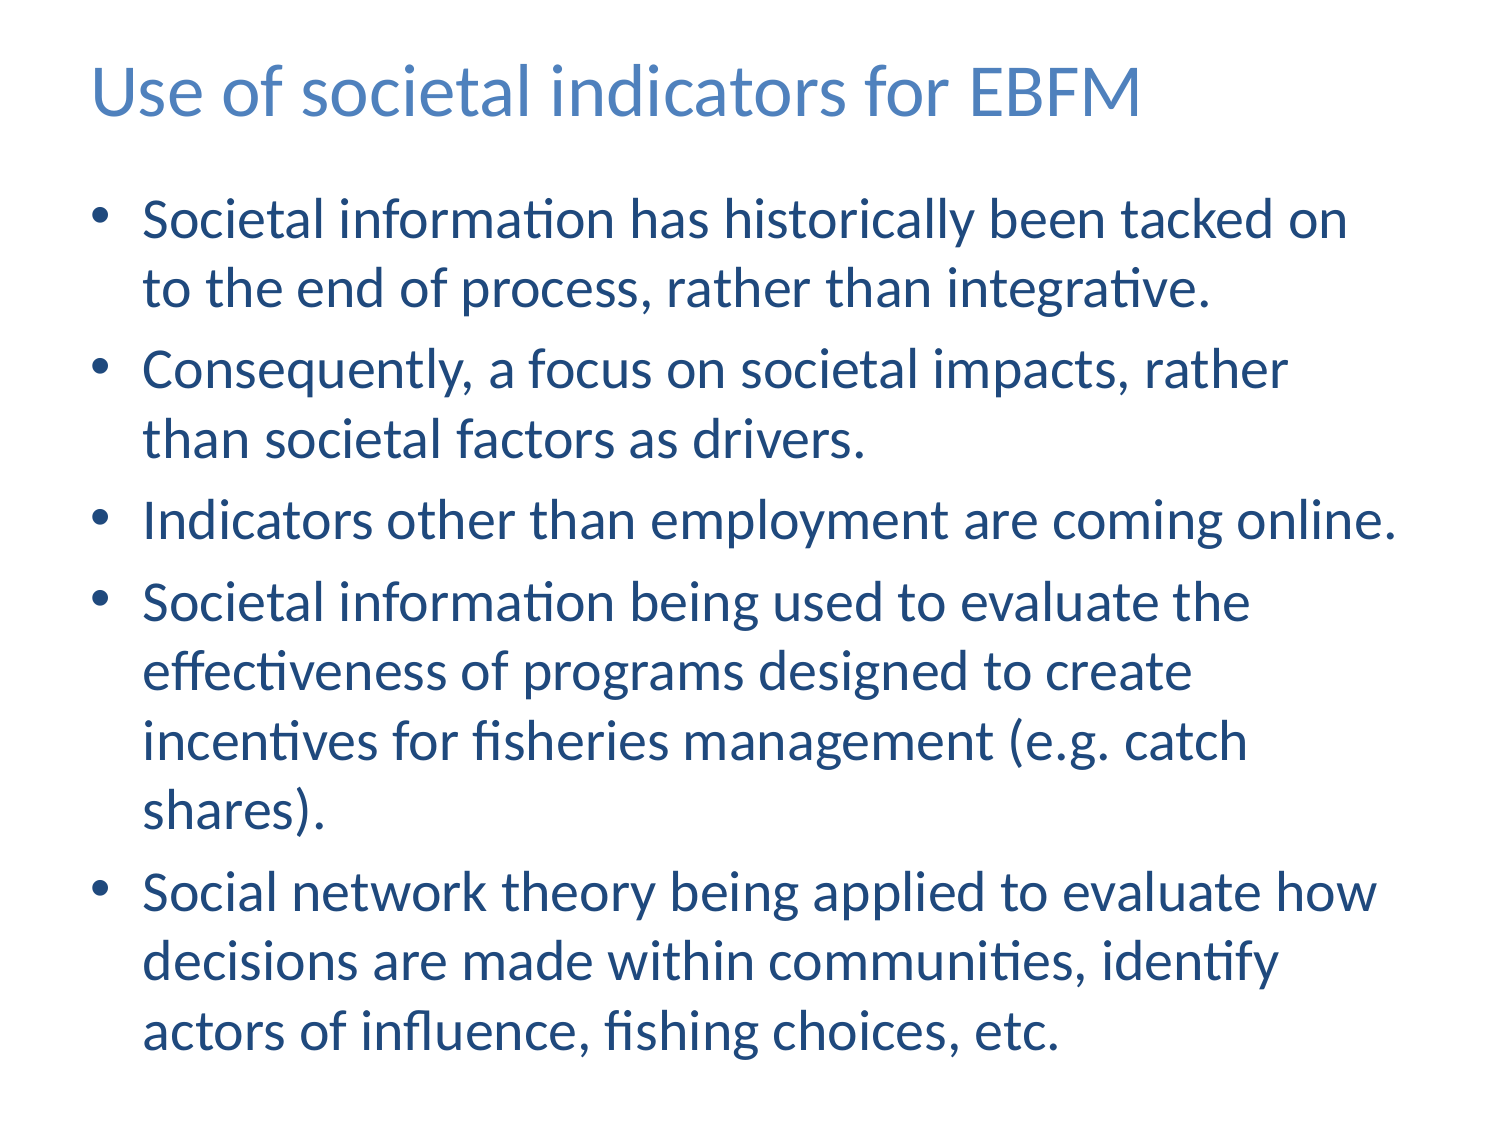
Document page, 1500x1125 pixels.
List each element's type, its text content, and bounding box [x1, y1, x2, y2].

title Use of societal indicators for EBFM [75, 30, 1425, 144]
list Societal information has historically been tacked on to the end of process, rather than integrative. Consequently, a focus on societal impacts, rather than societal factors as drivers. Indicators other than employment are coming online. Societal information being used to evaluate the effectiveness of programs designed to create incentives for fisheries management (e.g. catch shares). Social network theory being applied to evaluate how decisions are made within communities, identify actors of influence, fishing choices, etc. [75, 172, 1425, 1090]
